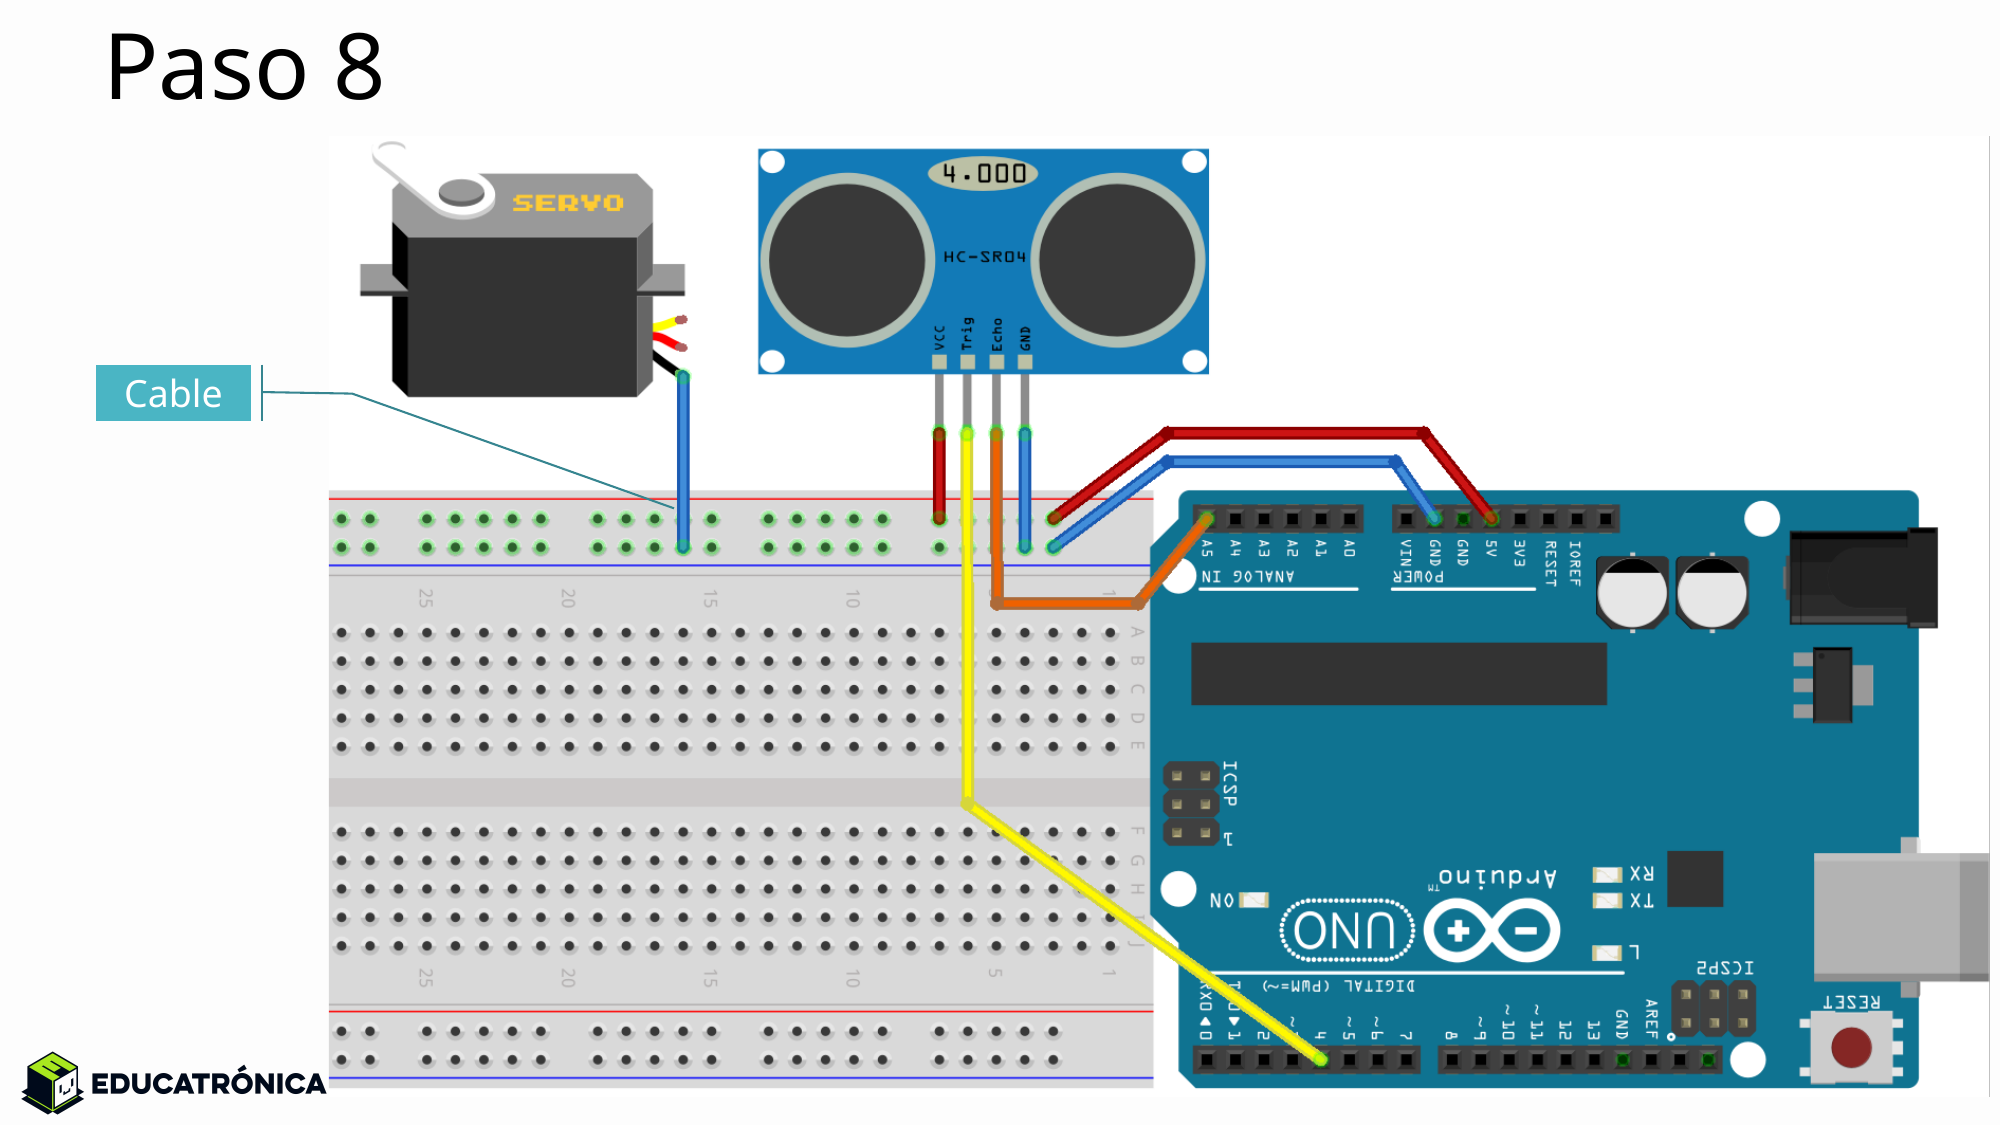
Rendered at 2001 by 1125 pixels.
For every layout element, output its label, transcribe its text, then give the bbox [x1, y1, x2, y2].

title Paso 8 [88, 7, 1912, 133]
picture [19, 136, 1996, 1118]
text_box Cable [261, 364, 328, 421]
text_box Cable [96, 365, 251, 421]
